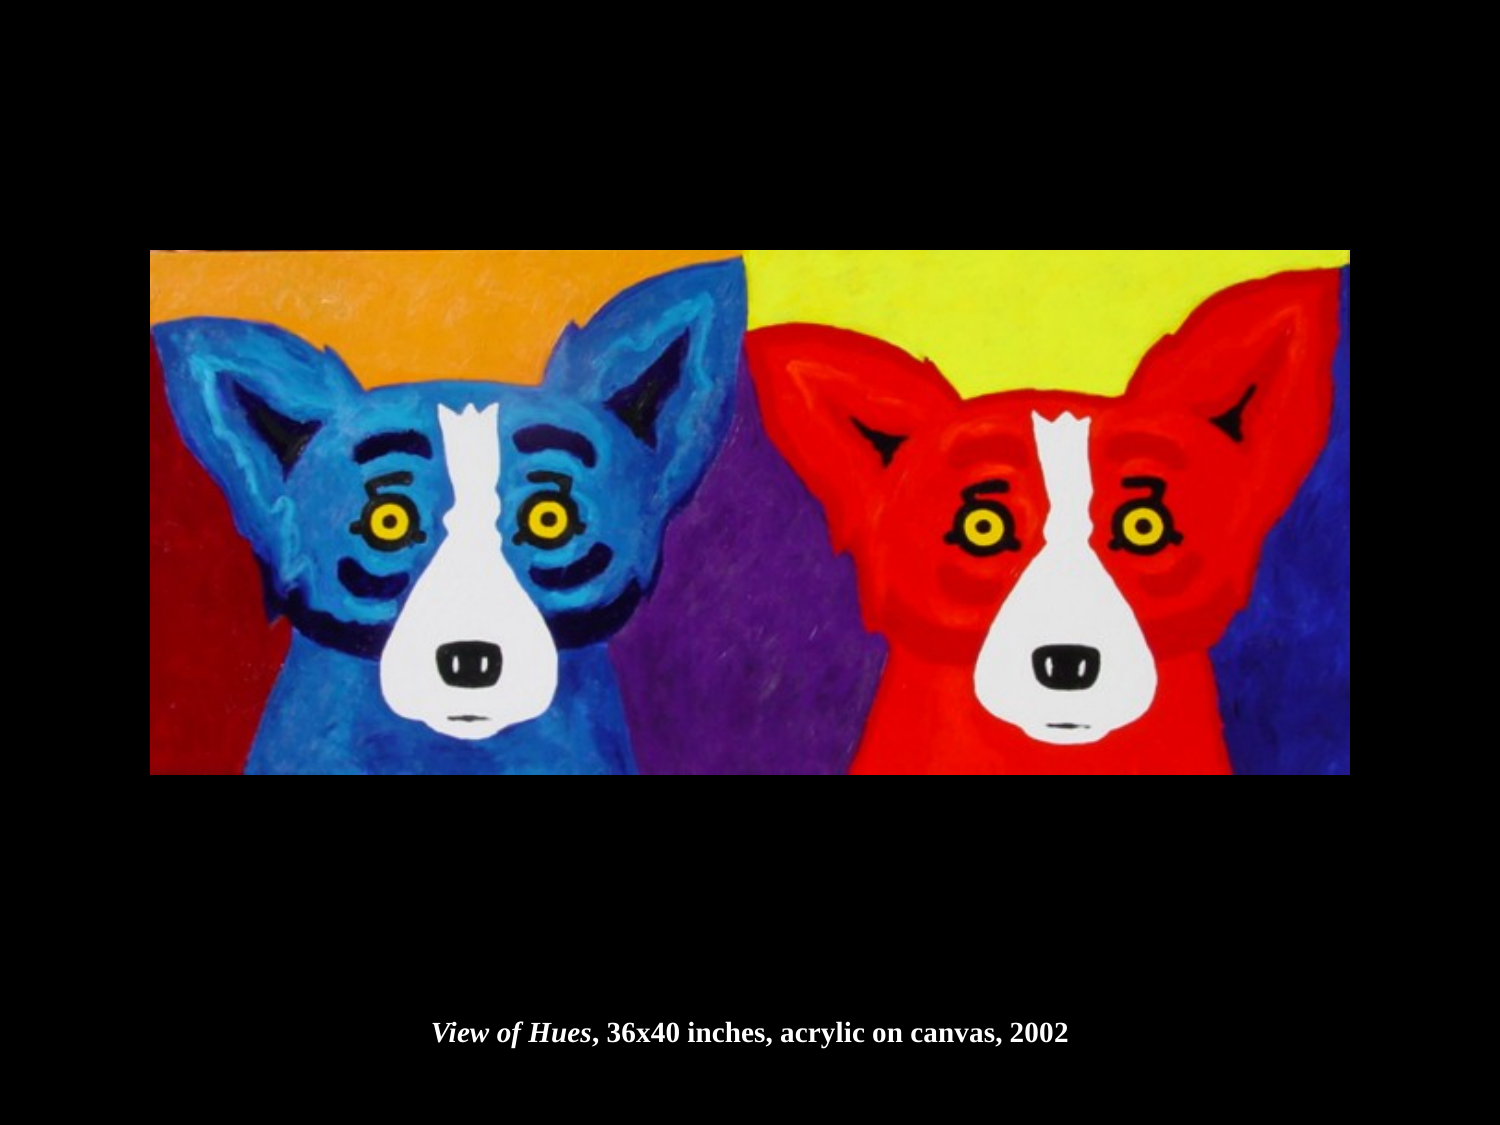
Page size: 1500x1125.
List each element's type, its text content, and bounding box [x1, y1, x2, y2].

title View of Hues, 36x40 inches, acrylic on canvas, 2002 [300, 972, 1200, 1056]
picture [149, 62, 1351, 963]
